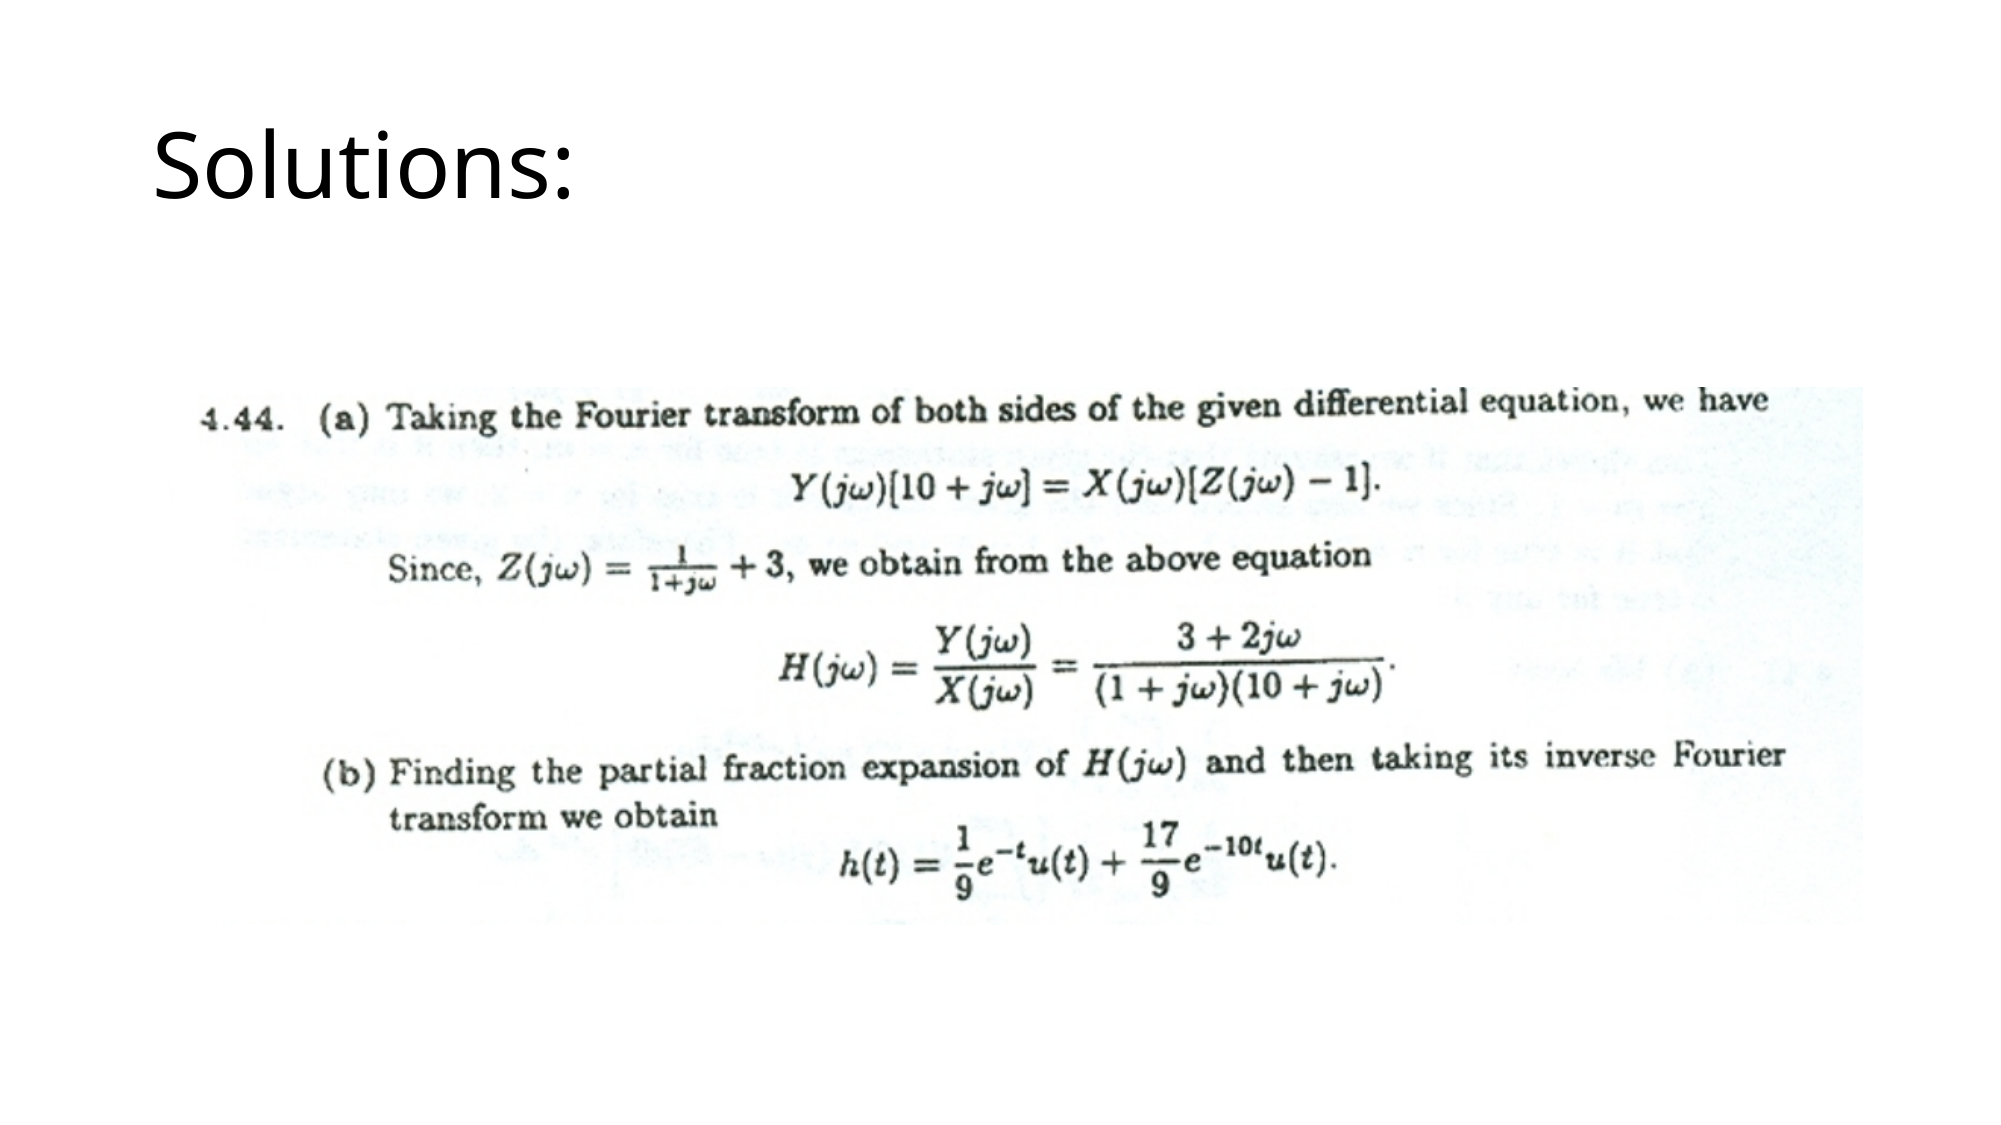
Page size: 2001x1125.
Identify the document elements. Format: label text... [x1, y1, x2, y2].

title Solutions: [137, 59, 1863, 278]
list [137, 387, 1863, 925]
